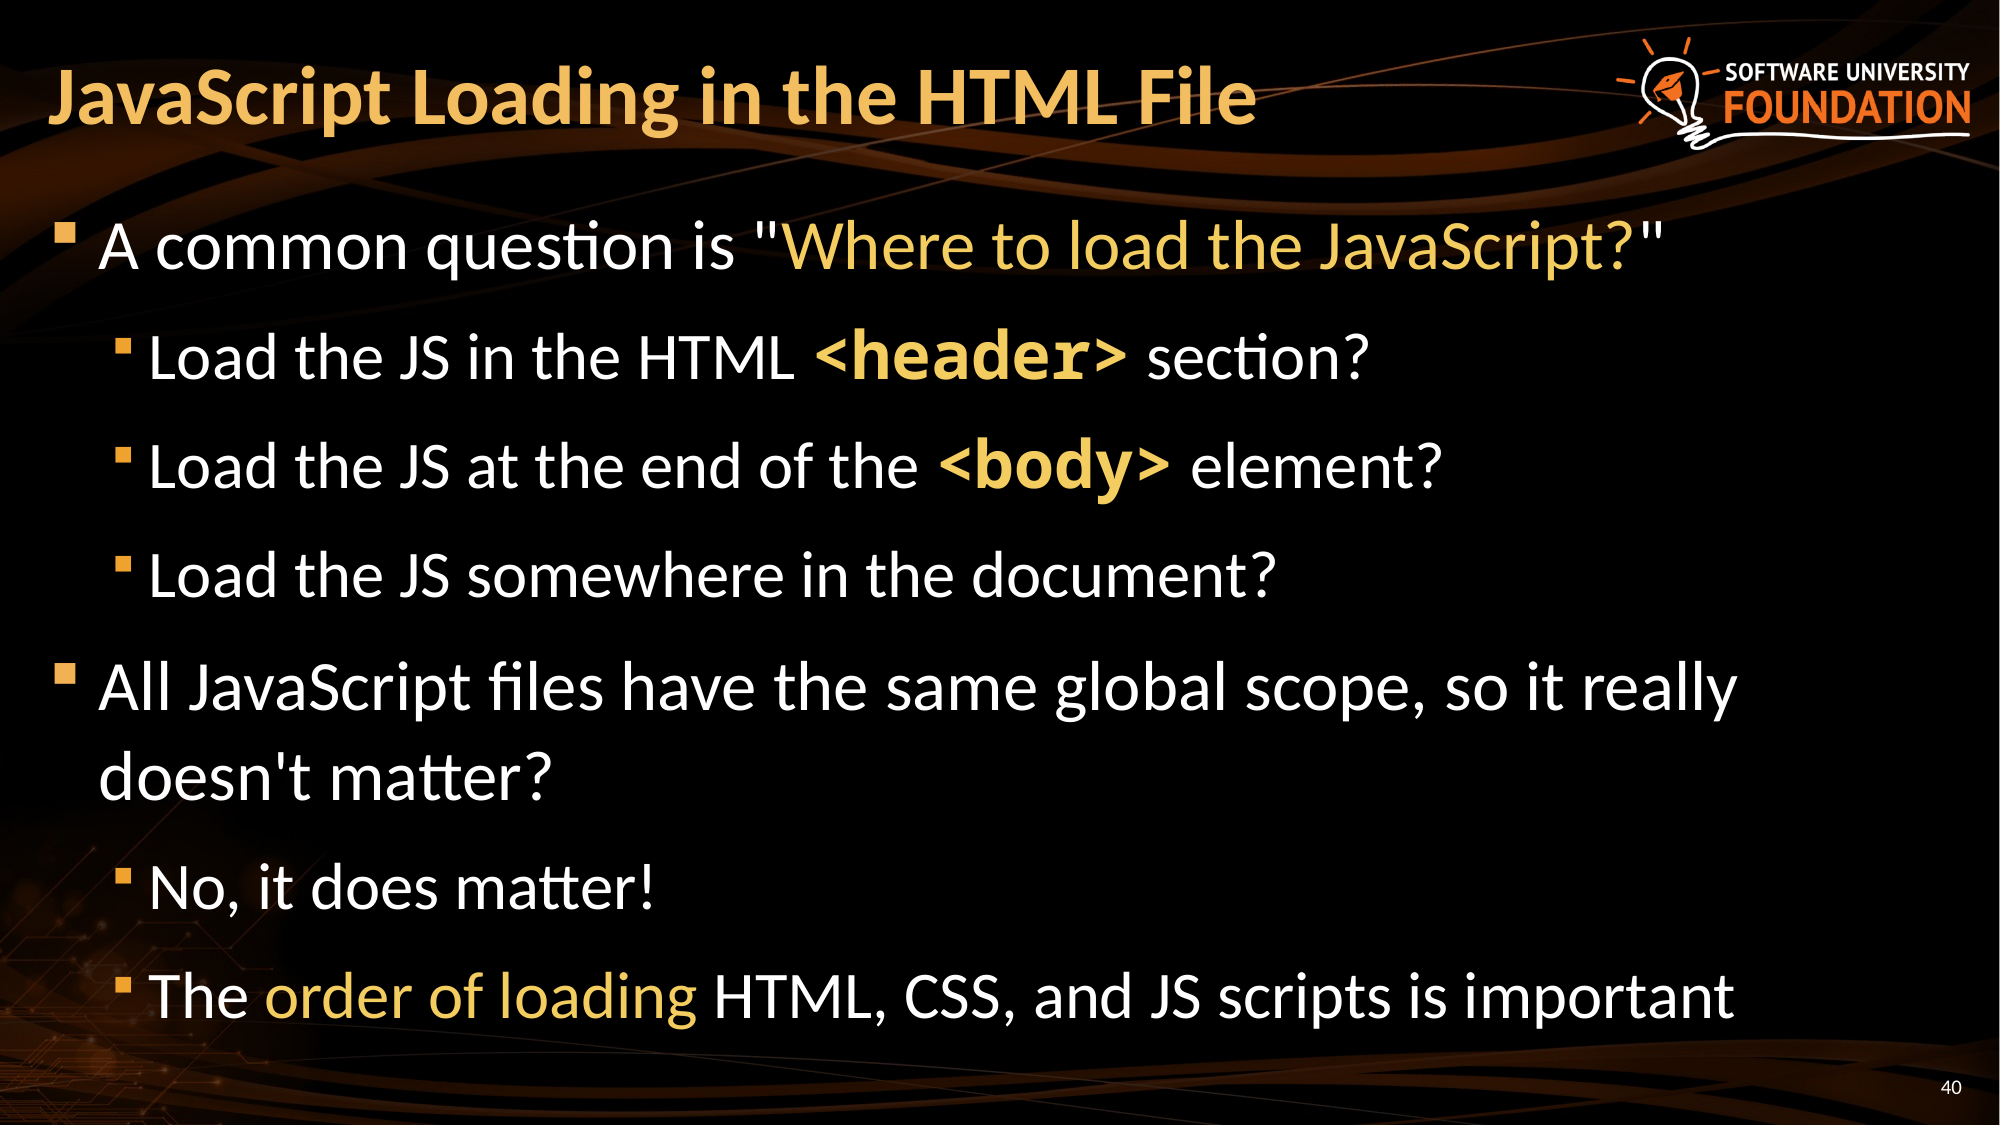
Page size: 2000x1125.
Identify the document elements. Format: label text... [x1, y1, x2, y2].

slide_number 40 [1897, 1070, 1968, 1103]
picture [0, 0, 2000, 1125]
list A common question is "Where to load the JavaScript?" Load the JS in the HTML <header> section? Load the JS at the end of the <body> element? Load the JS somewhere in the document? All JavaScript files have the same global scope, so it really doesn't matter? No, it does matter! The order of loading HTML, CSS, and JS scripts is important [31, 188, 1968, 1103]
title JavaScript Loading in the HTML File [30, 6, 1602, 189]
